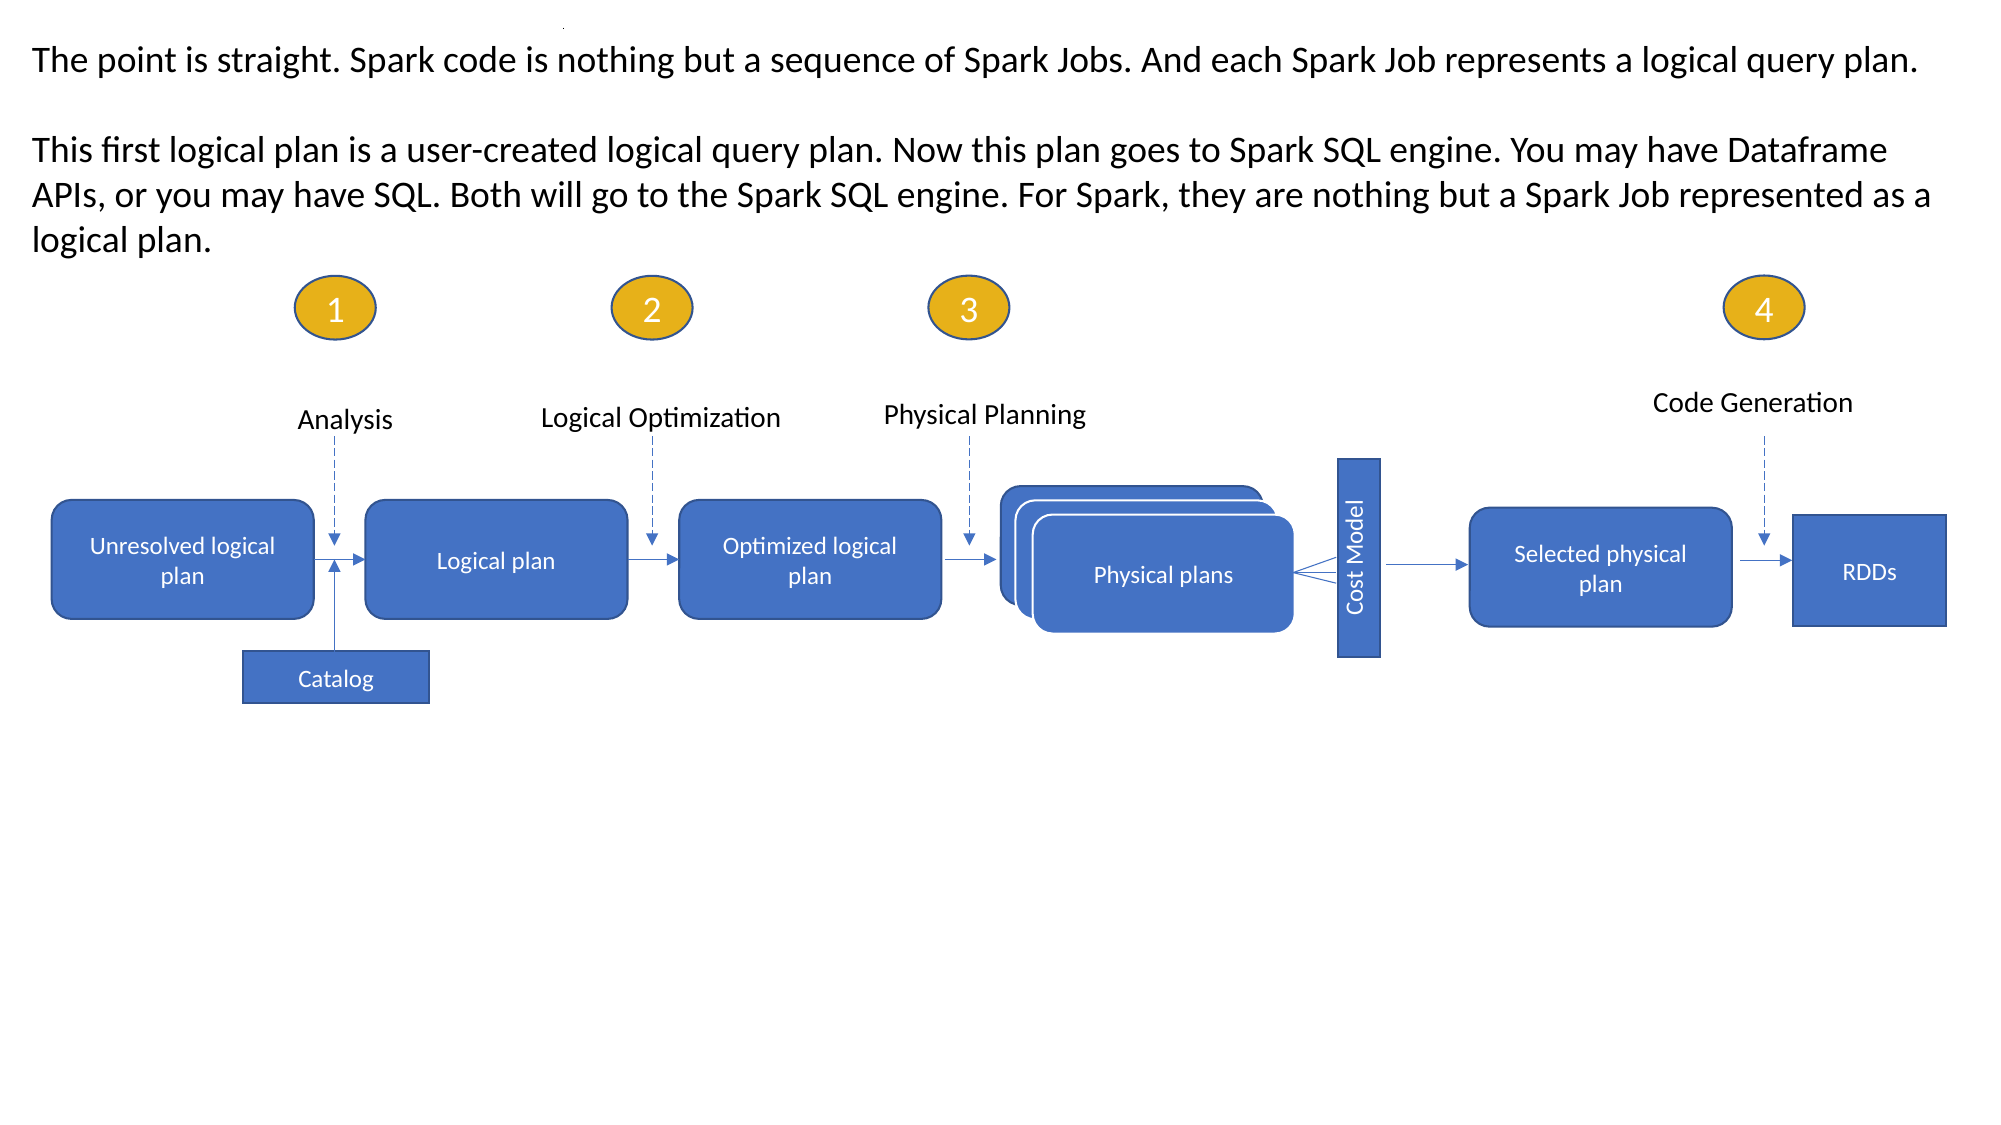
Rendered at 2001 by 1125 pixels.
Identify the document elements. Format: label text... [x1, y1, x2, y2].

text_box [51, 275, 1947, 704]
text_box The point is straight. Spark code is nothing but a sequence of Spark Jobs. And each Spark Job represents a logical query plan. This first logical plan is a user-created logical query plan. Now this plan goes to Spark SQL engine. You may have Dataframe APIs, or you may have SQL. Both will go to the Spark SQL engine. For Spark, they are nothing but a Spark Job represented as a logical plan. [17, 27, 1981, 268]
